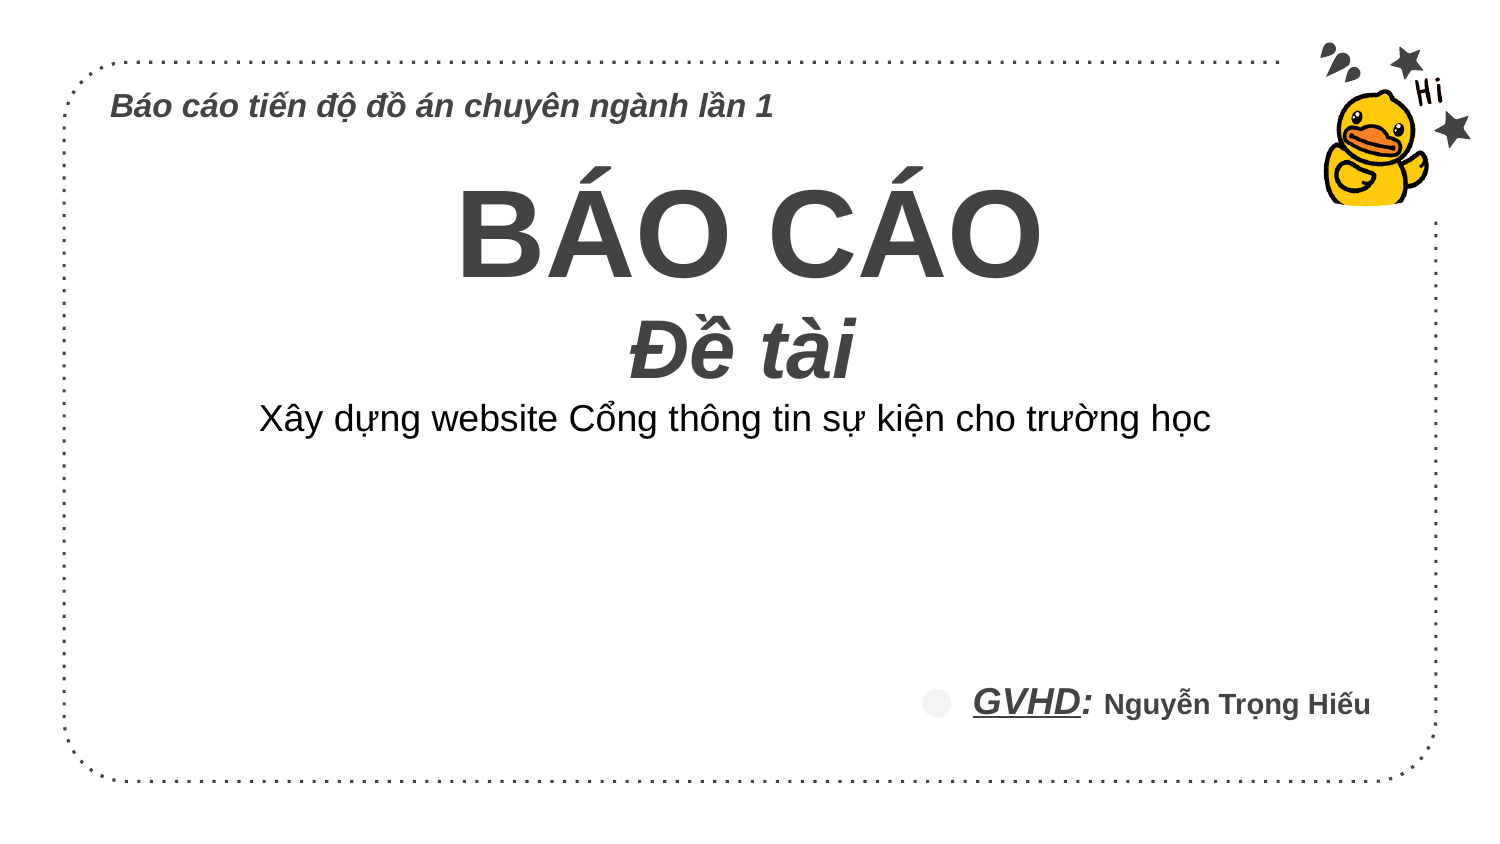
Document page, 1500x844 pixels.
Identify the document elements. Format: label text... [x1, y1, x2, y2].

picture [1309, 68, 1454, 213]
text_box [1320, 42, 1361, 67]
text_box [1458, 116, 1471, 140]
title BÁO CÁO [64, 137, 1436, 281]
text_box Đề tài [57, 280, 1429, 411]
text_box Xây dựng website Cổng thông tin sự kiện cho trường học [49, 378, 1421, 454]
title Báo cáo tiến độ đồ án chuyên ngành lần 1 [94, 68, 802, 137]
subtitle GVHD: Nguyễn Trọng Hiếu [882, 692, 1396, 744]
text_box [1390, 46, 1421, 67]
